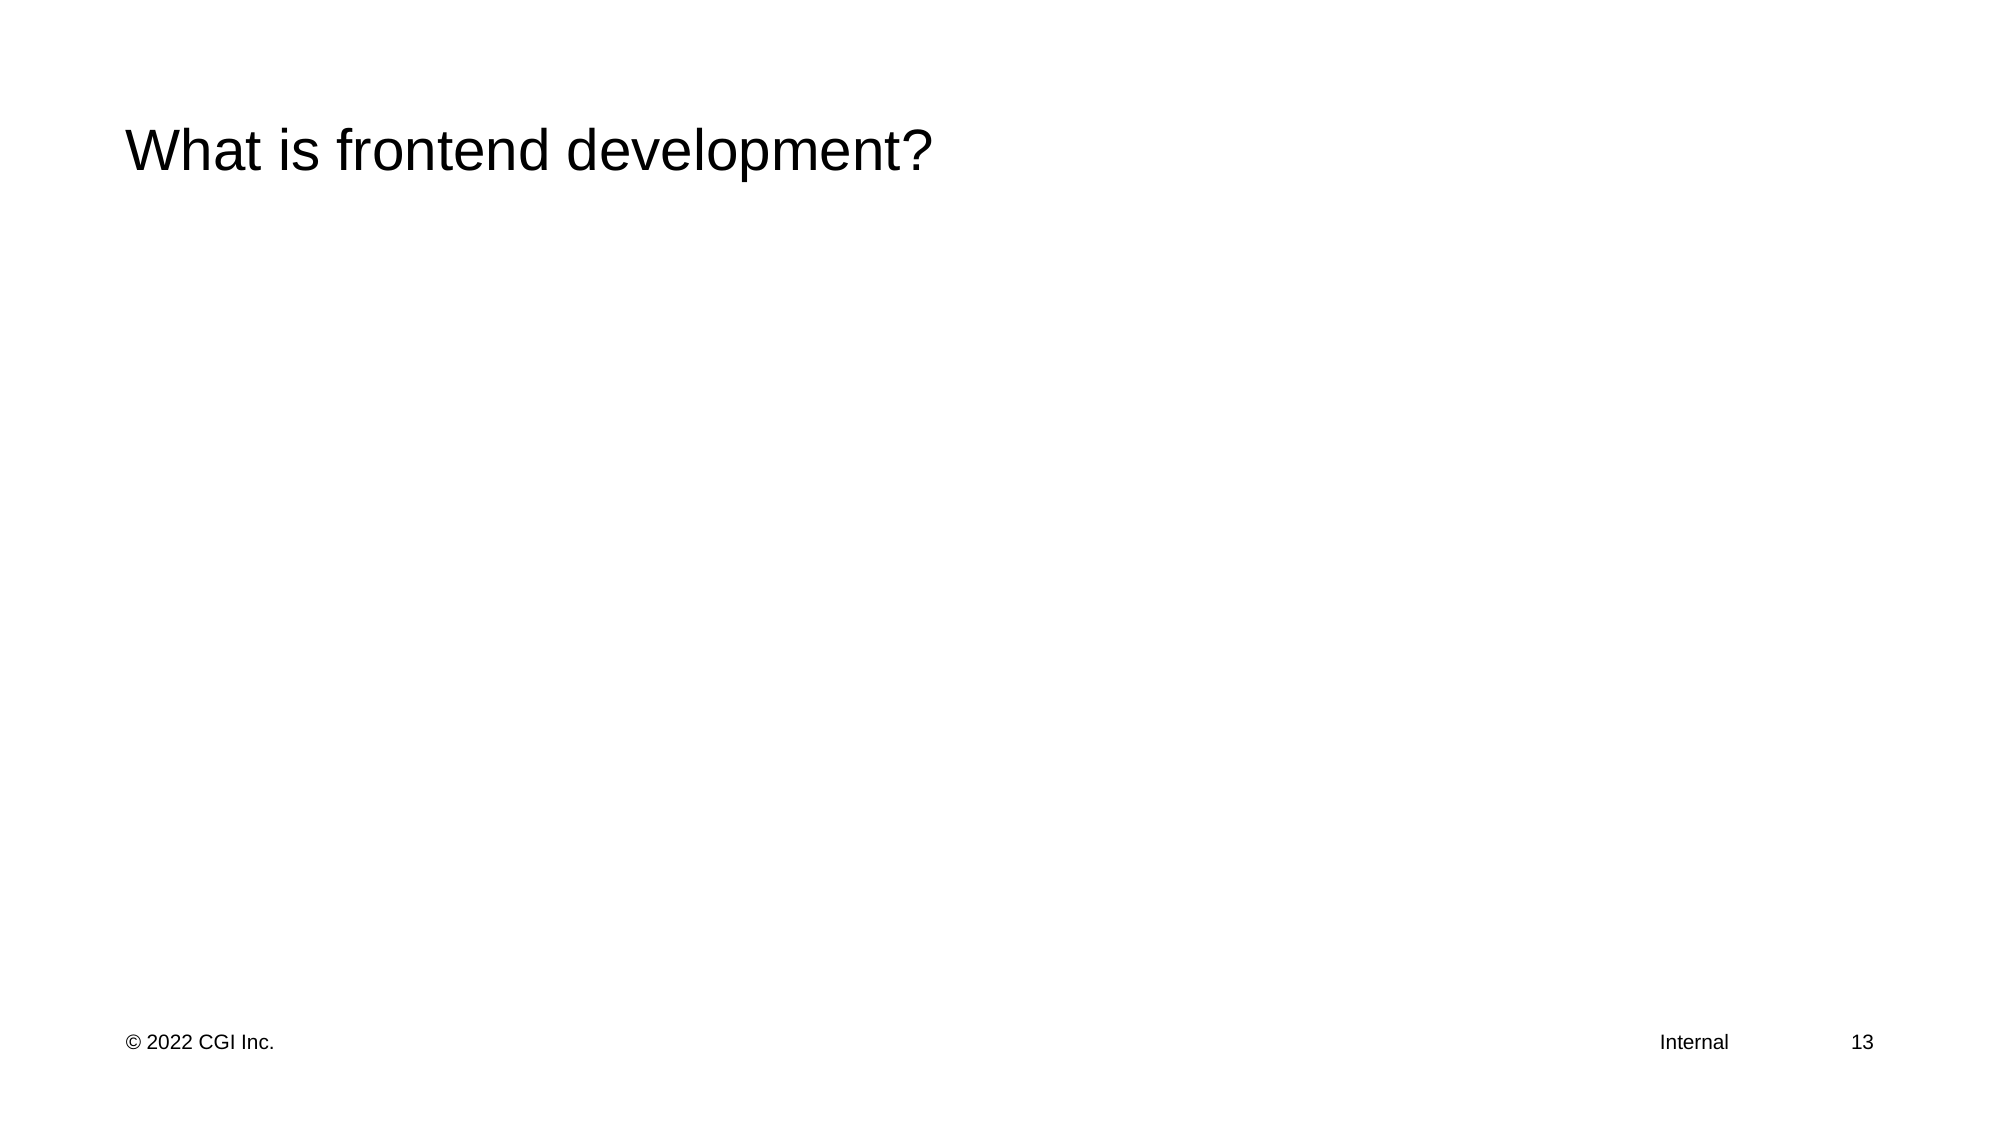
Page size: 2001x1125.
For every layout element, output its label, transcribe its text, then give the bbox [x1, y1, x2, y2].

slide_number 13 [1831, 1027, 1875, 1056]
title What is frontend development? [125, 112, 1875, 207]
